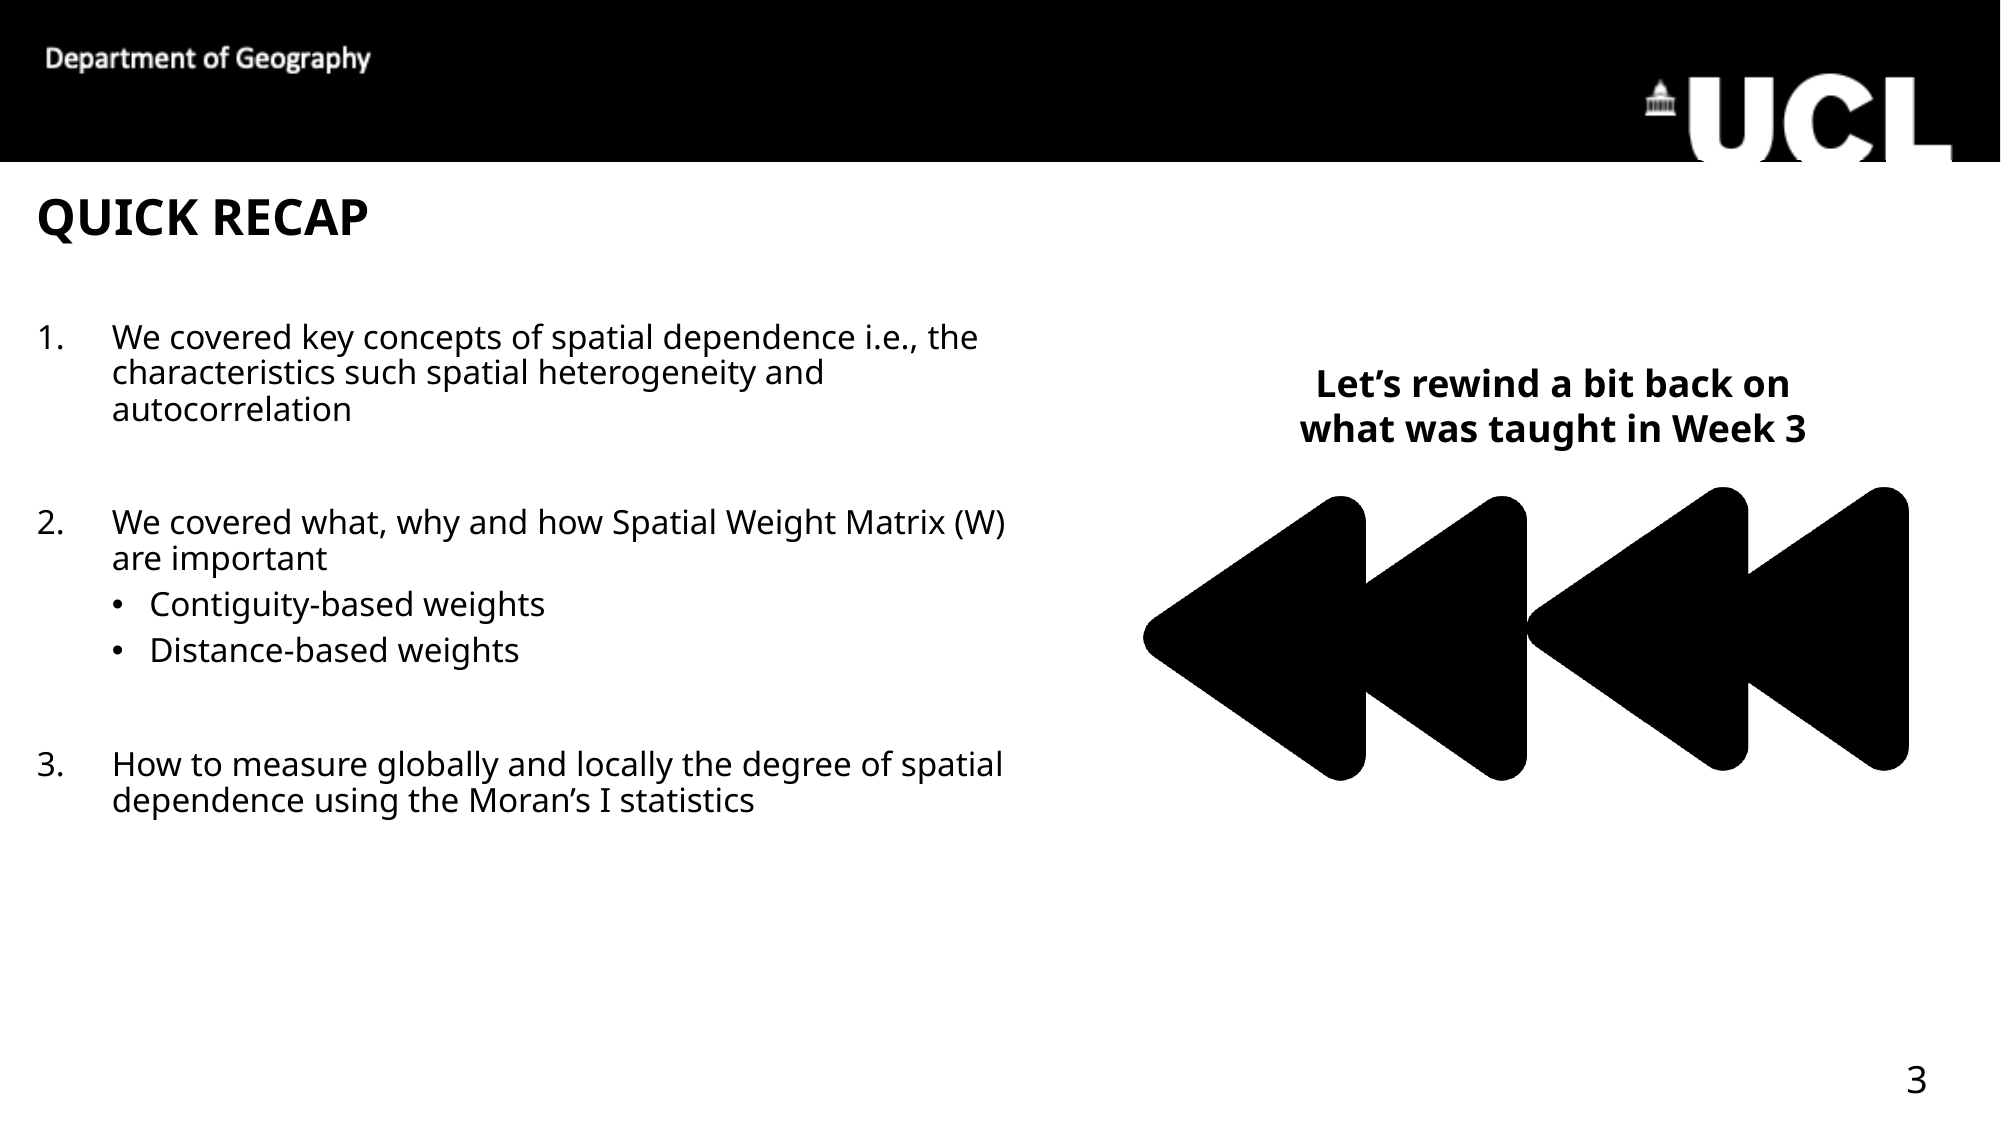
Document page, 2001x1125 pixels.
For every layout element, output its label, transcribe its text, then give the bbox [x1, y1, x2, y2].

picture [1143, 437, 1909, 830]
text_box Let’s rewind a bit back on what was taught in Week 3 [1251, 352, 1856, 446]
text_box 3 [1891, 1049, 1981, 1073]
picture [0, 0, 2000, 160]
text_box We covered key concepts of spatial dependence i.e., the characteristics such spatial heterogeneity and autocorrelation We covered what, why and how Spatial Weight Matrix (W) are important Contiguity-based weights Distance-based weights How to measure globally and locally the degree of spatial dependence using the Moran’s I statistics [22, 252, 1034, 985]
text_box QUICK recap [22, 185, 1562, 292]
